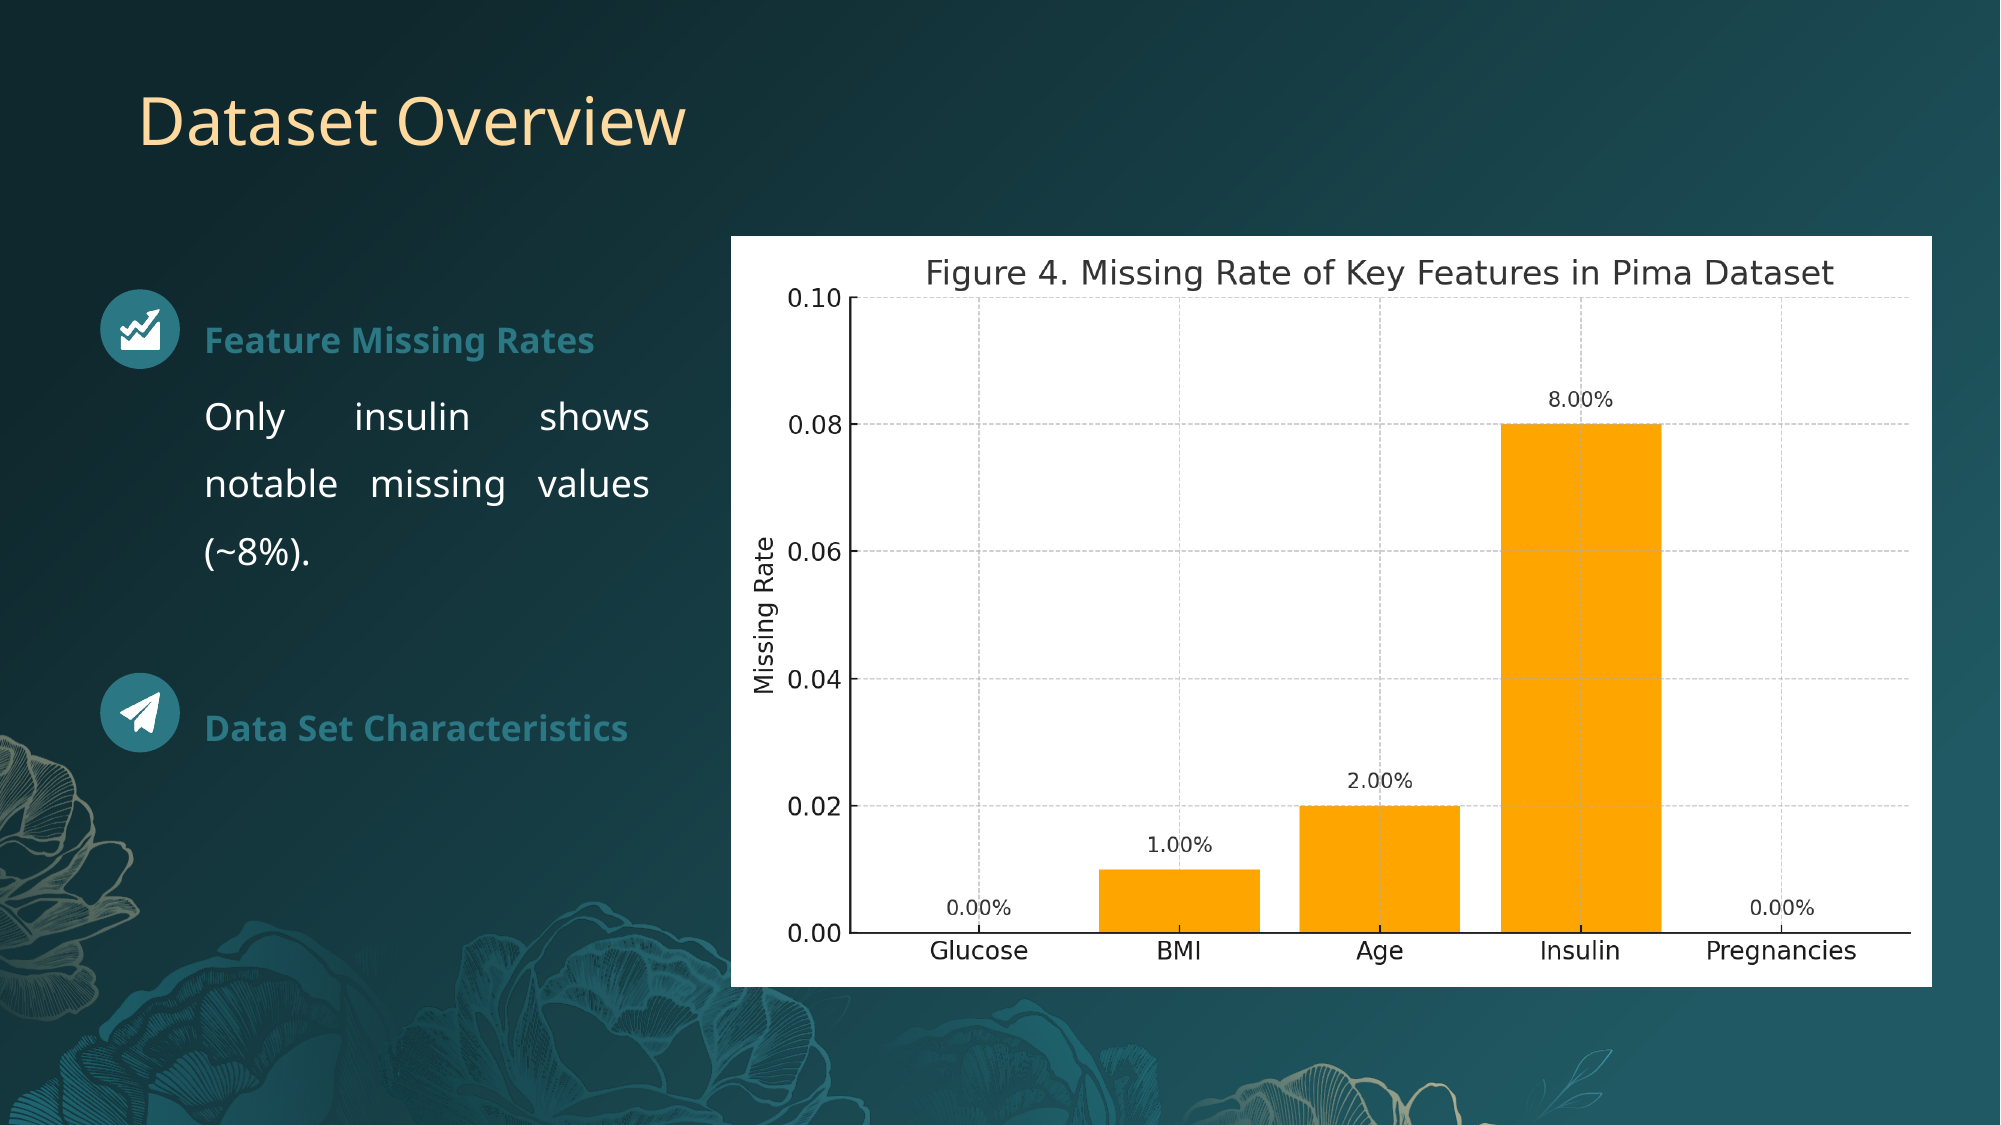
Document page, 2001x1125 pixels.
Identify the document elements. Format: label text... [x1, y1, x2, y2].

text_box Feature Missing Rates [204, 281, 651, 361]
text_box Data Set Characteristics [204, 668, 651, 749]
text_box [99, 288, 181, 371]
title Dataset Overview [137, 48, 1863, 190]
picture [0, 0, 2000, 1125]
text_box Only insulin shows notable missing values (~8%). [204, 370, 651, 600]
text_box [99, 274, 651, 1027]
text_box [99, 671, 181, 754]
